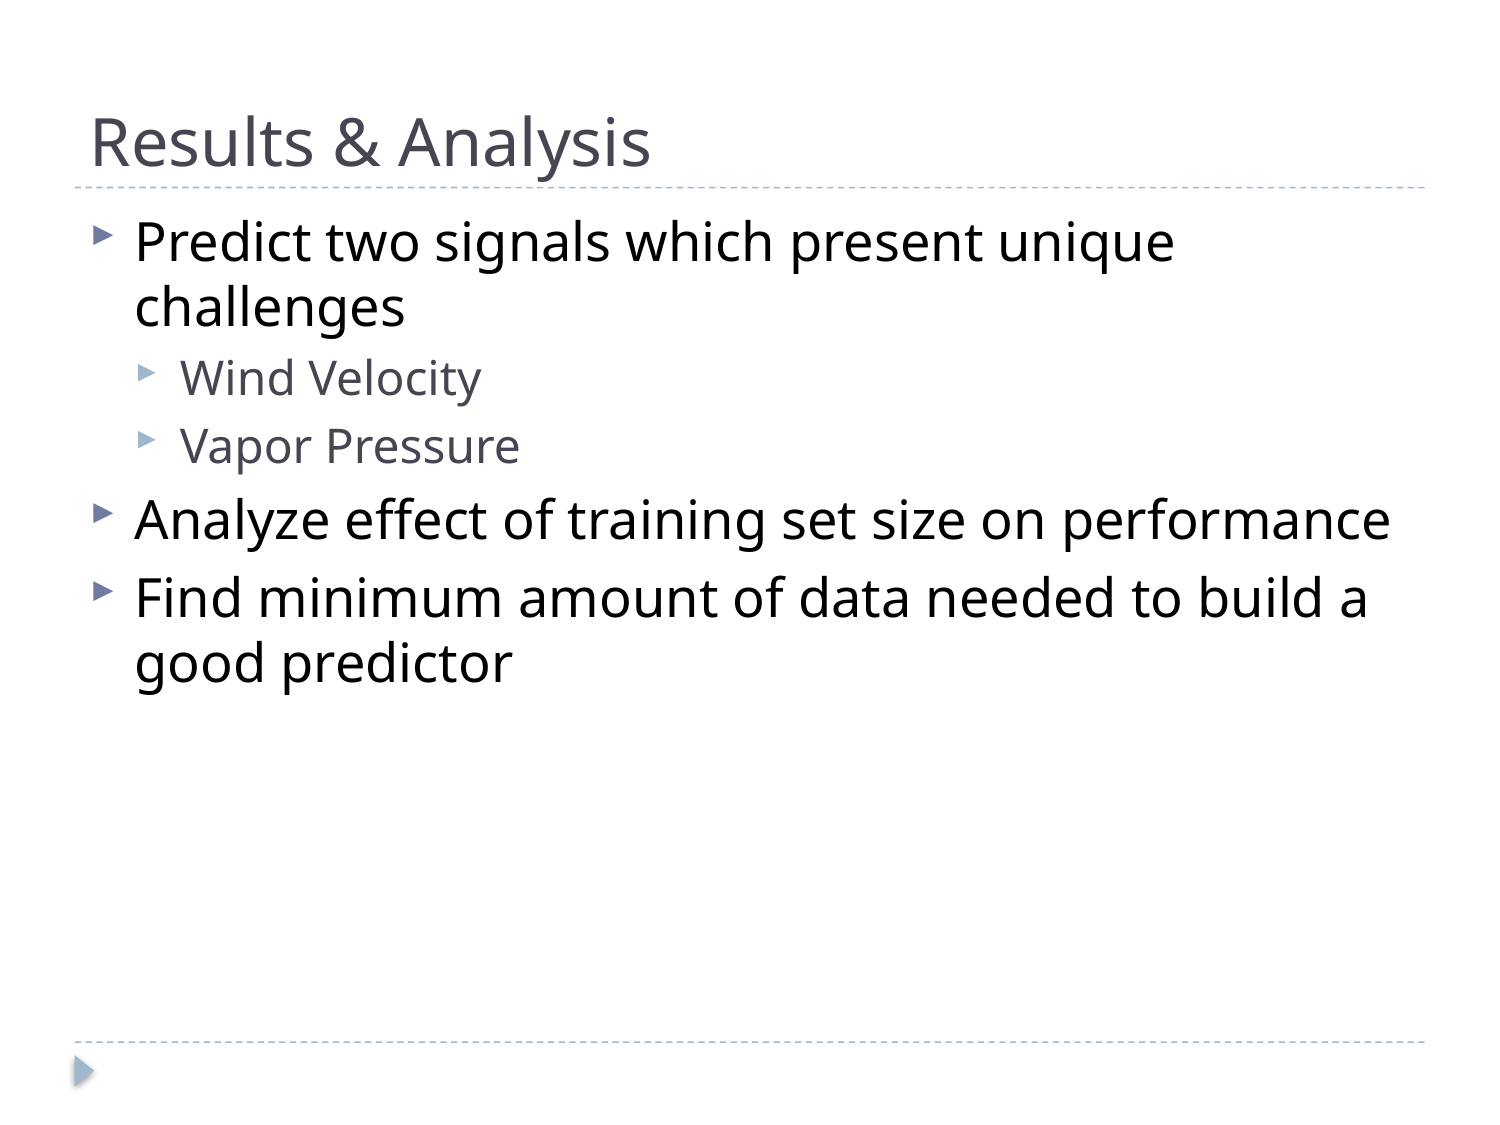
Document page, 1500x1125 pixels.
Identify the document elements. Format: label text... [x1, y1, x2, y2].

list Predict two signals which present unique challenges Wind Velocity Vapor Pressure Analyze effect of training set size on performance Find minimum amount of data needed to build a good predictor [75, 200, 1425, 1010]
title Results & Analysis [75, 24, 1425, 188]
